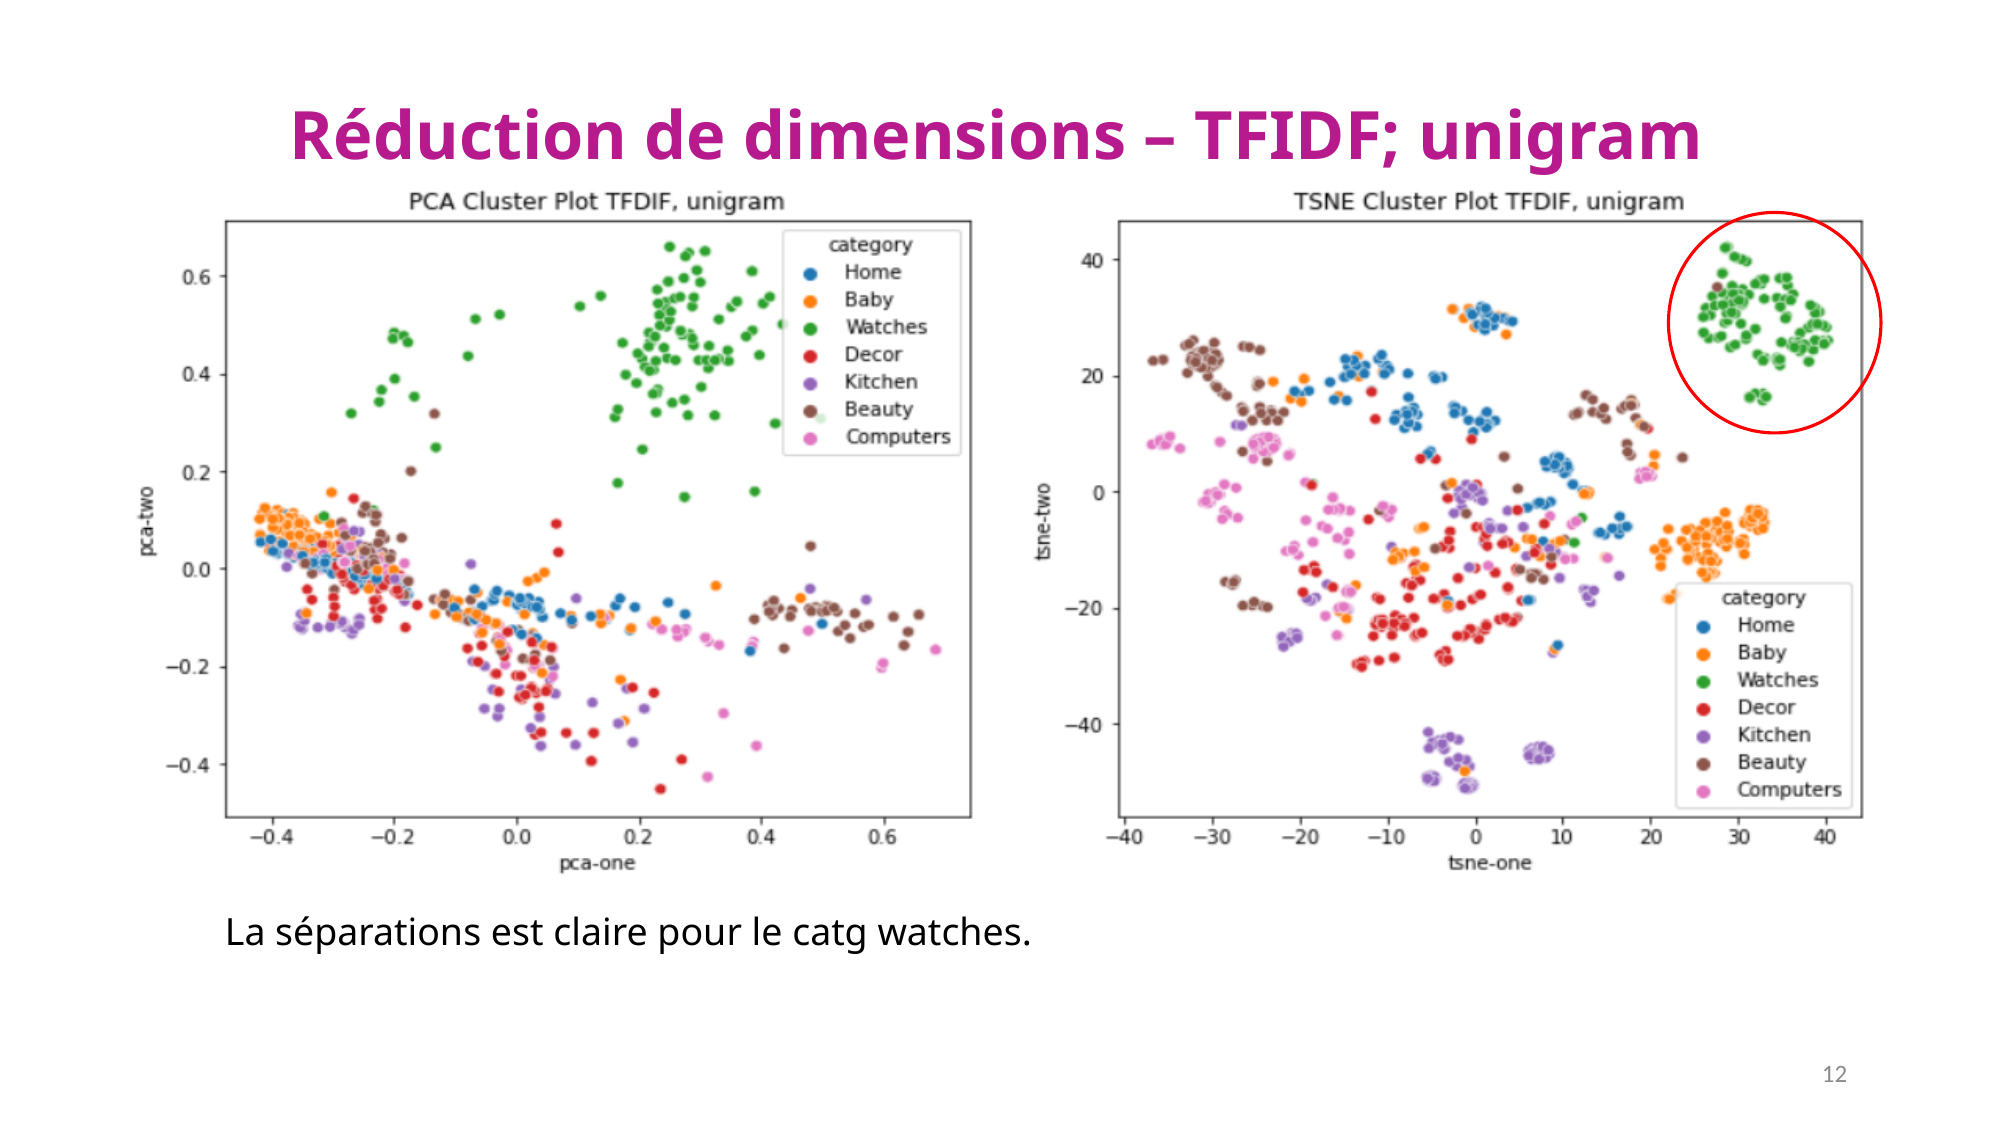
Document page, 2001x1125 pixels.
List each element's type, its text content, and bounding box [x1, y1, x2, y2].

slide_number 12 [1412, 1042, 1863, 1103]
title Réduction de dimensions – TFIDF; unigram [130, 101, 1863, 175]
picture [130, 180, 1881, 895]
text_box La séparations est claire pour le catg watches. [209, 900, 1394, 1006]
